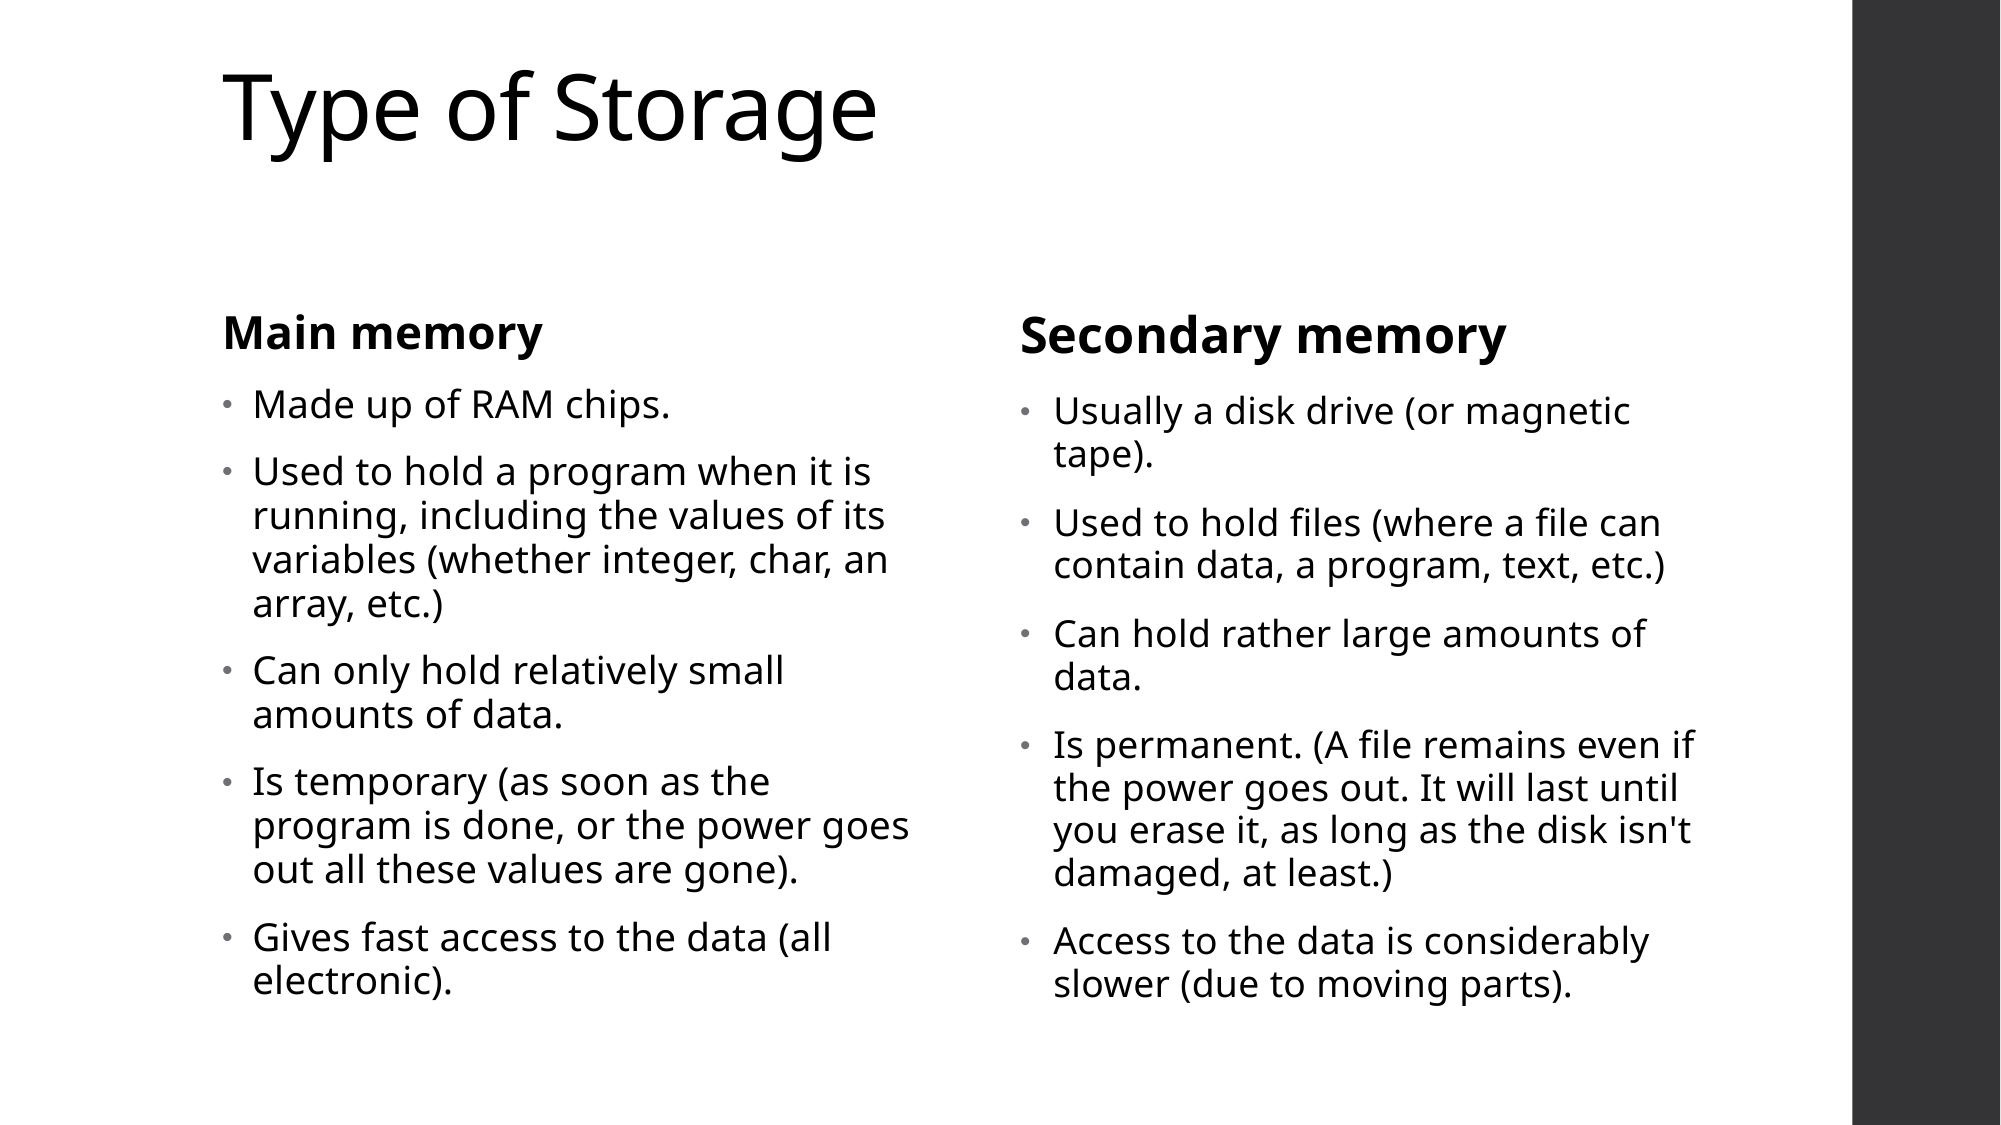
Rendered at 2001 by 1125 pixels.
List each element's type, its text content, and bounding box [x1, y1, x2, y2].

list Secondary memory Usually a disk drive (or magnetic tape). Used to hold files (where a file can contain data, a program, text, etc.) Can hold rather large amounts of data. Is permanent. (A file remains even if the power goes out. It will last until you erase it, as long as the disk isn't damaged, at least.) Access to the data is considerably slower (due to moving parts). [1005, 299, 1740, 1014]
title Type of Storage [206, 60, 1797, 278]
list Main memory Made up of RAM chips. Used to hold a program when it is running, including the values of its variables (whether integer, char, an array, etc.) Can only hold relatively small amounts of data. Is temporary (as soon as the program is done, or the power goes out all these values are gone). Gives fast access to the data (all electronic). [206, 299, 942, 1014]
